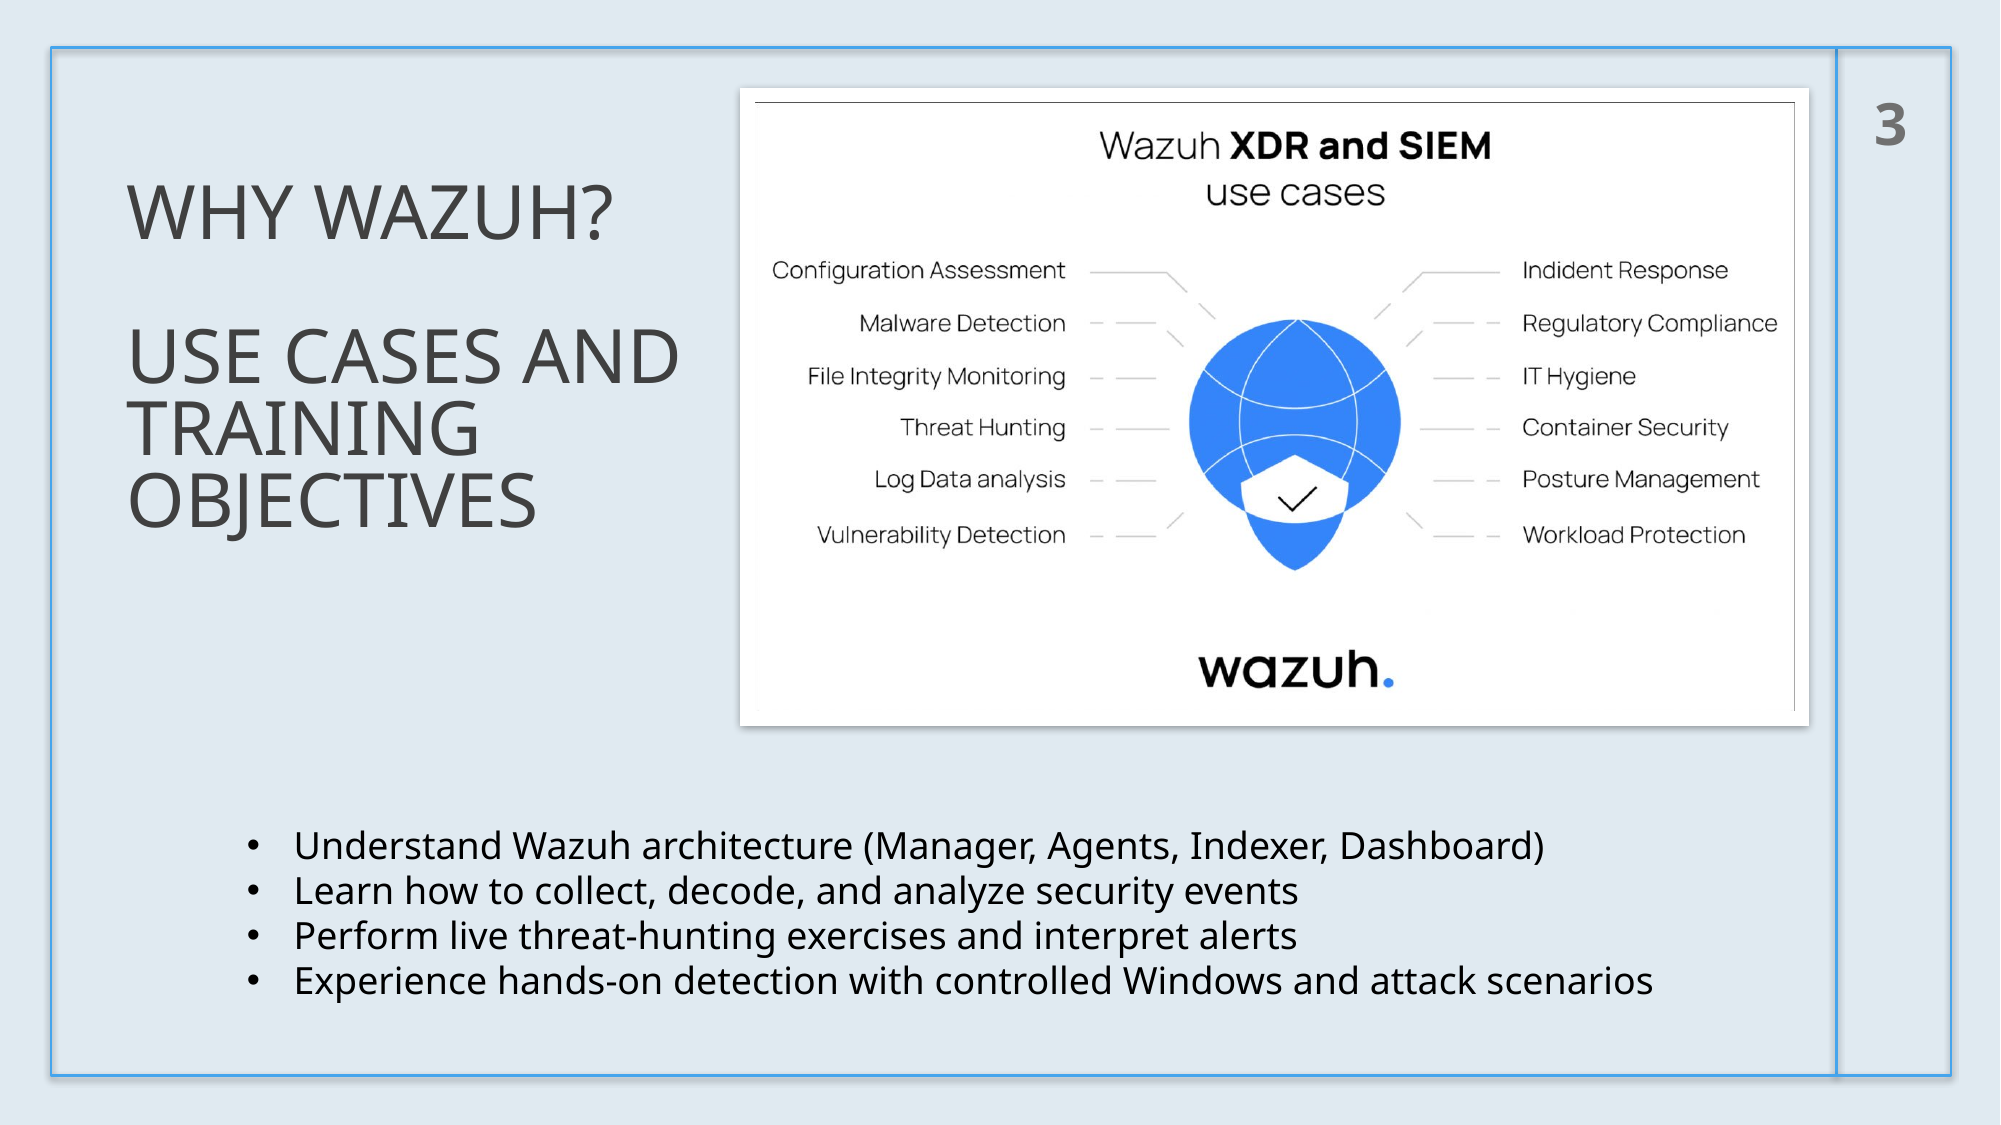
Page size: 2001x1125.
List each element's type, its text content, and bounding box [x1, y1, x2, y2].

slide_number 3 [1822, 48, 1961, 175]
text_box Understand Wazuh architecture (Manager, Agents, Indexer, Dashboard) Learn how to collect, decode, and analyze security events Perform live threat-hunting exercises and interpret alerts Experience hands-on detection with controlled Windows and attack scenarios [232, 814, 1768, 1010]
title Why Wazuh? Use Cases and Training Objectives [111, 174, 735, 457]
picture [754, 101, 1795, 712]
